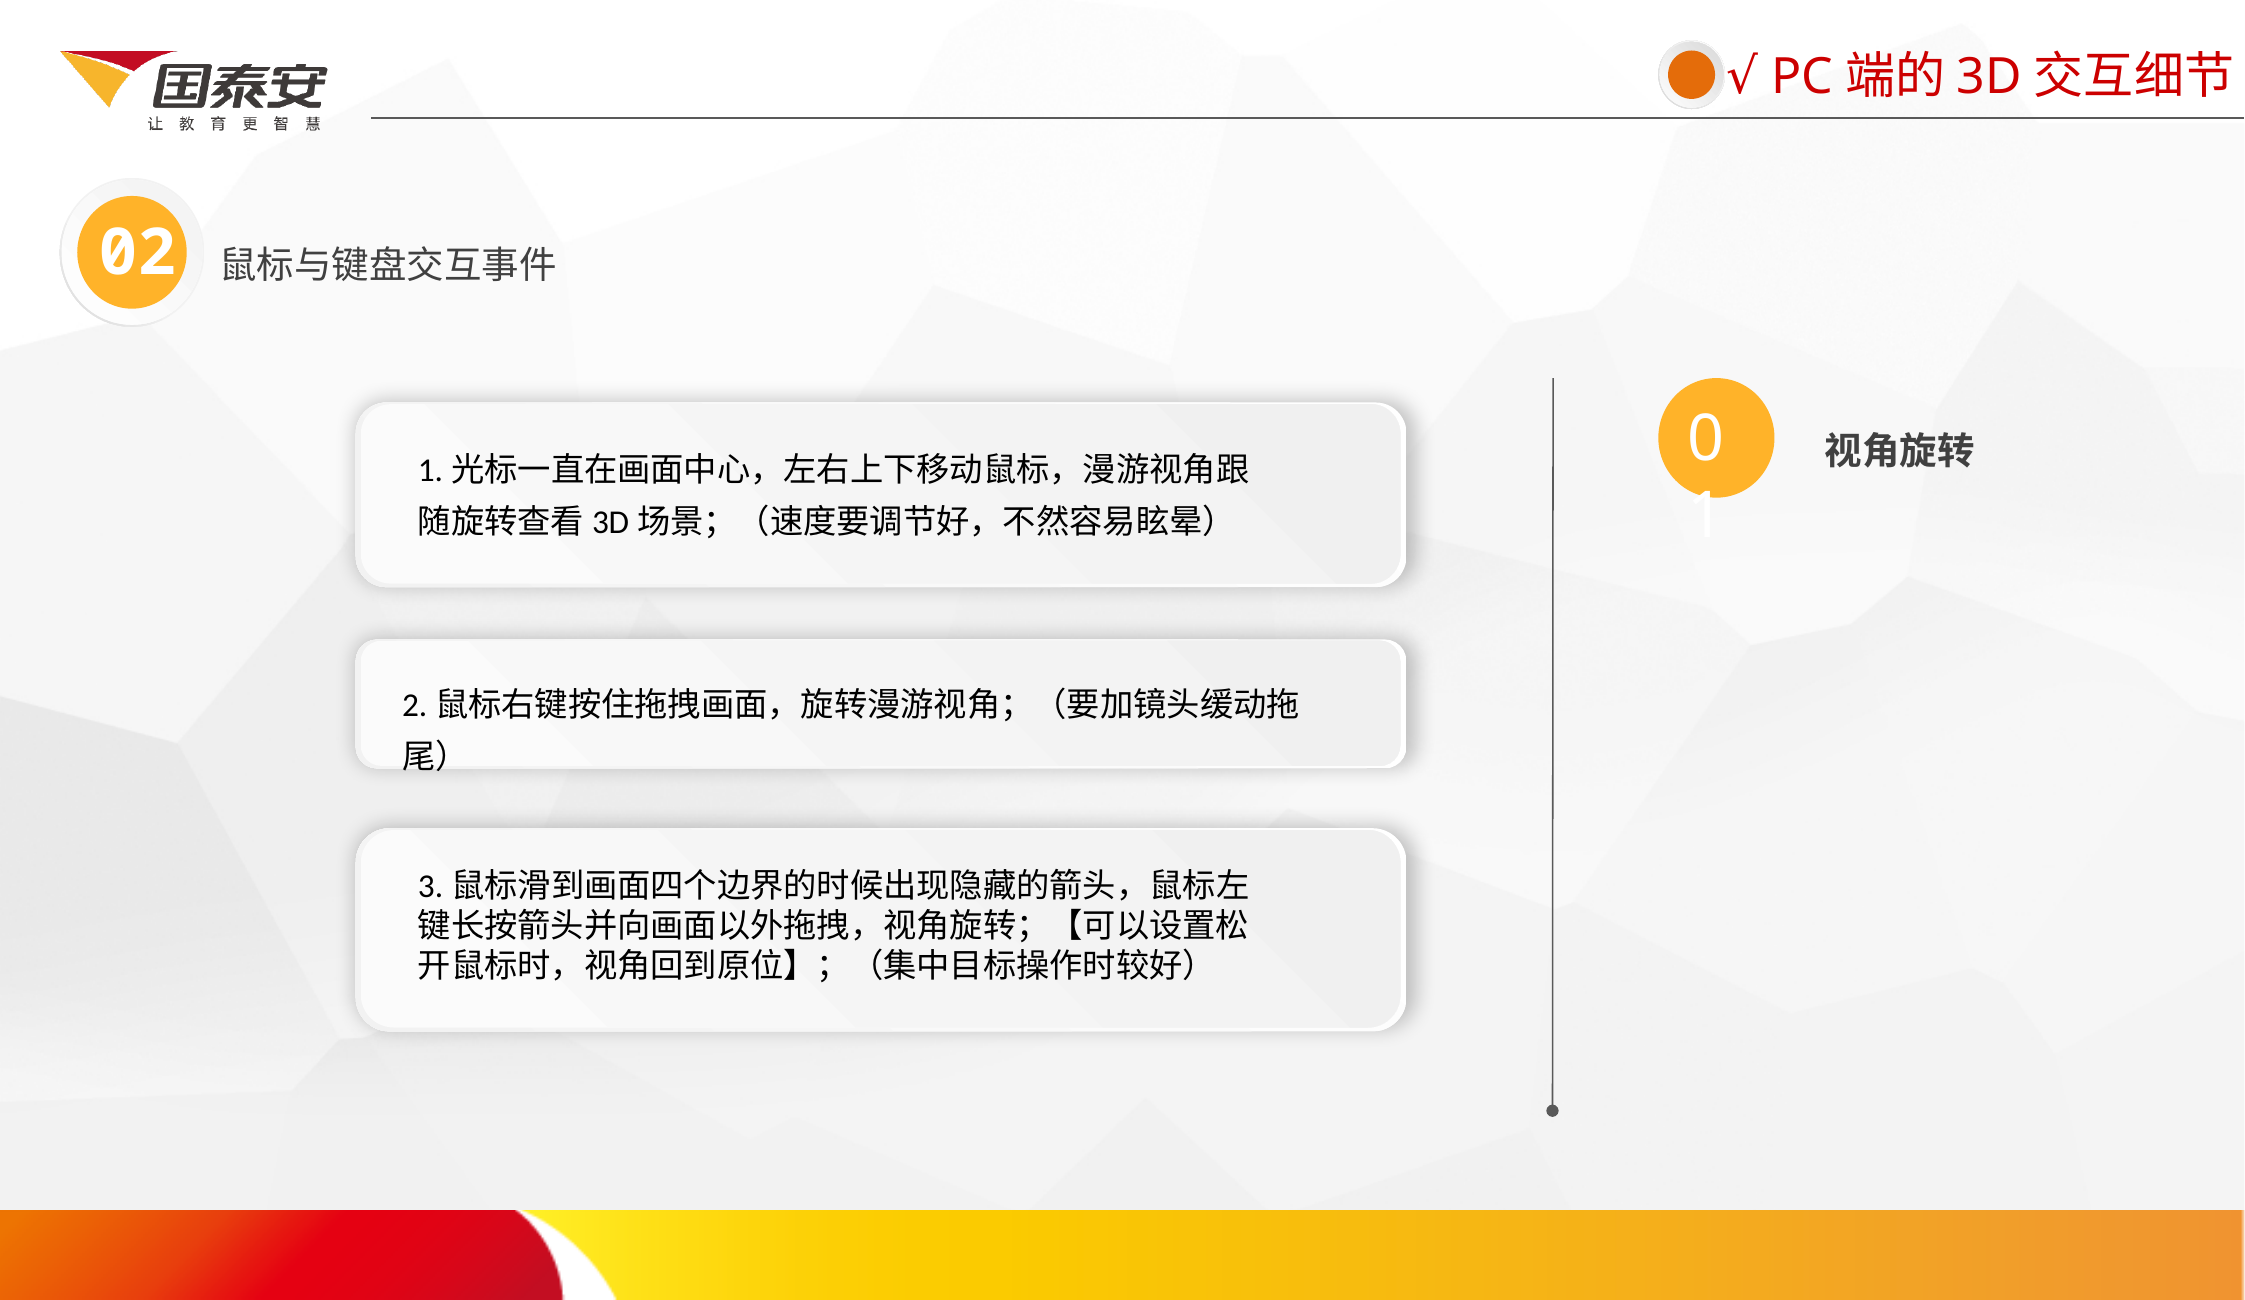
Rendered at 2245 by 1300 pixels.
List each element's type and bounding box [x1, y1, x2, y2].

text_box [355, 402, 1407, 588]
text_box [59, 177, 615, 328]
picture [0, 0, 2245, 1300]
text_box [355, 827, 1407, 1032]
text_box [1658, 377, 2058, 498]
text_box [1657, 35, 2239, 117]
text_box [355, 639, 1407, 769]
